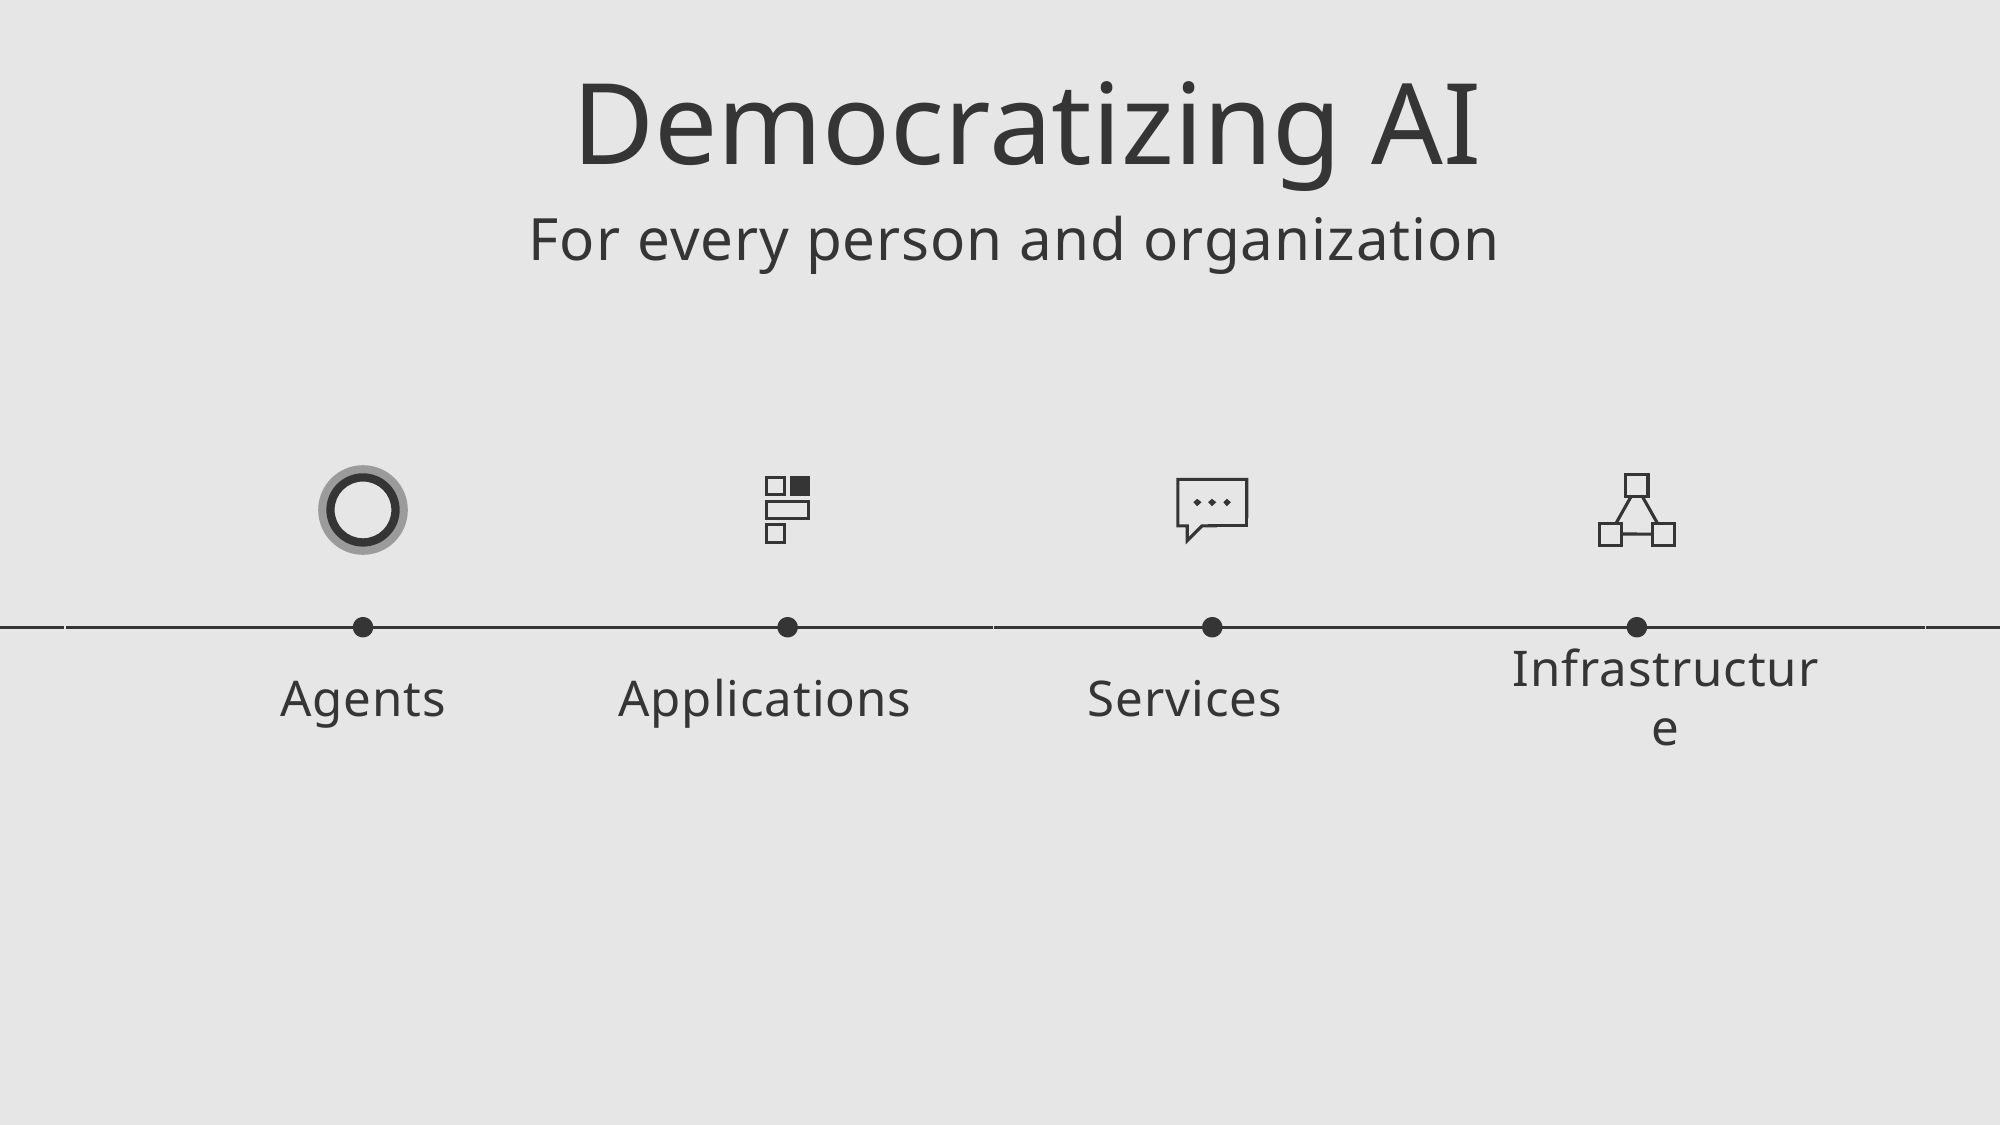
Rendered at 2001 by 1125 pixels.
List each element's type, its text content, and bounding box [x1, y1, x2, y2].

text_box For every person and organization [248, 214, 1799, 260]
text_box Democratizing AI [326, 43, 1728, 196]
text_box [64, 312, 1926, 1047]
